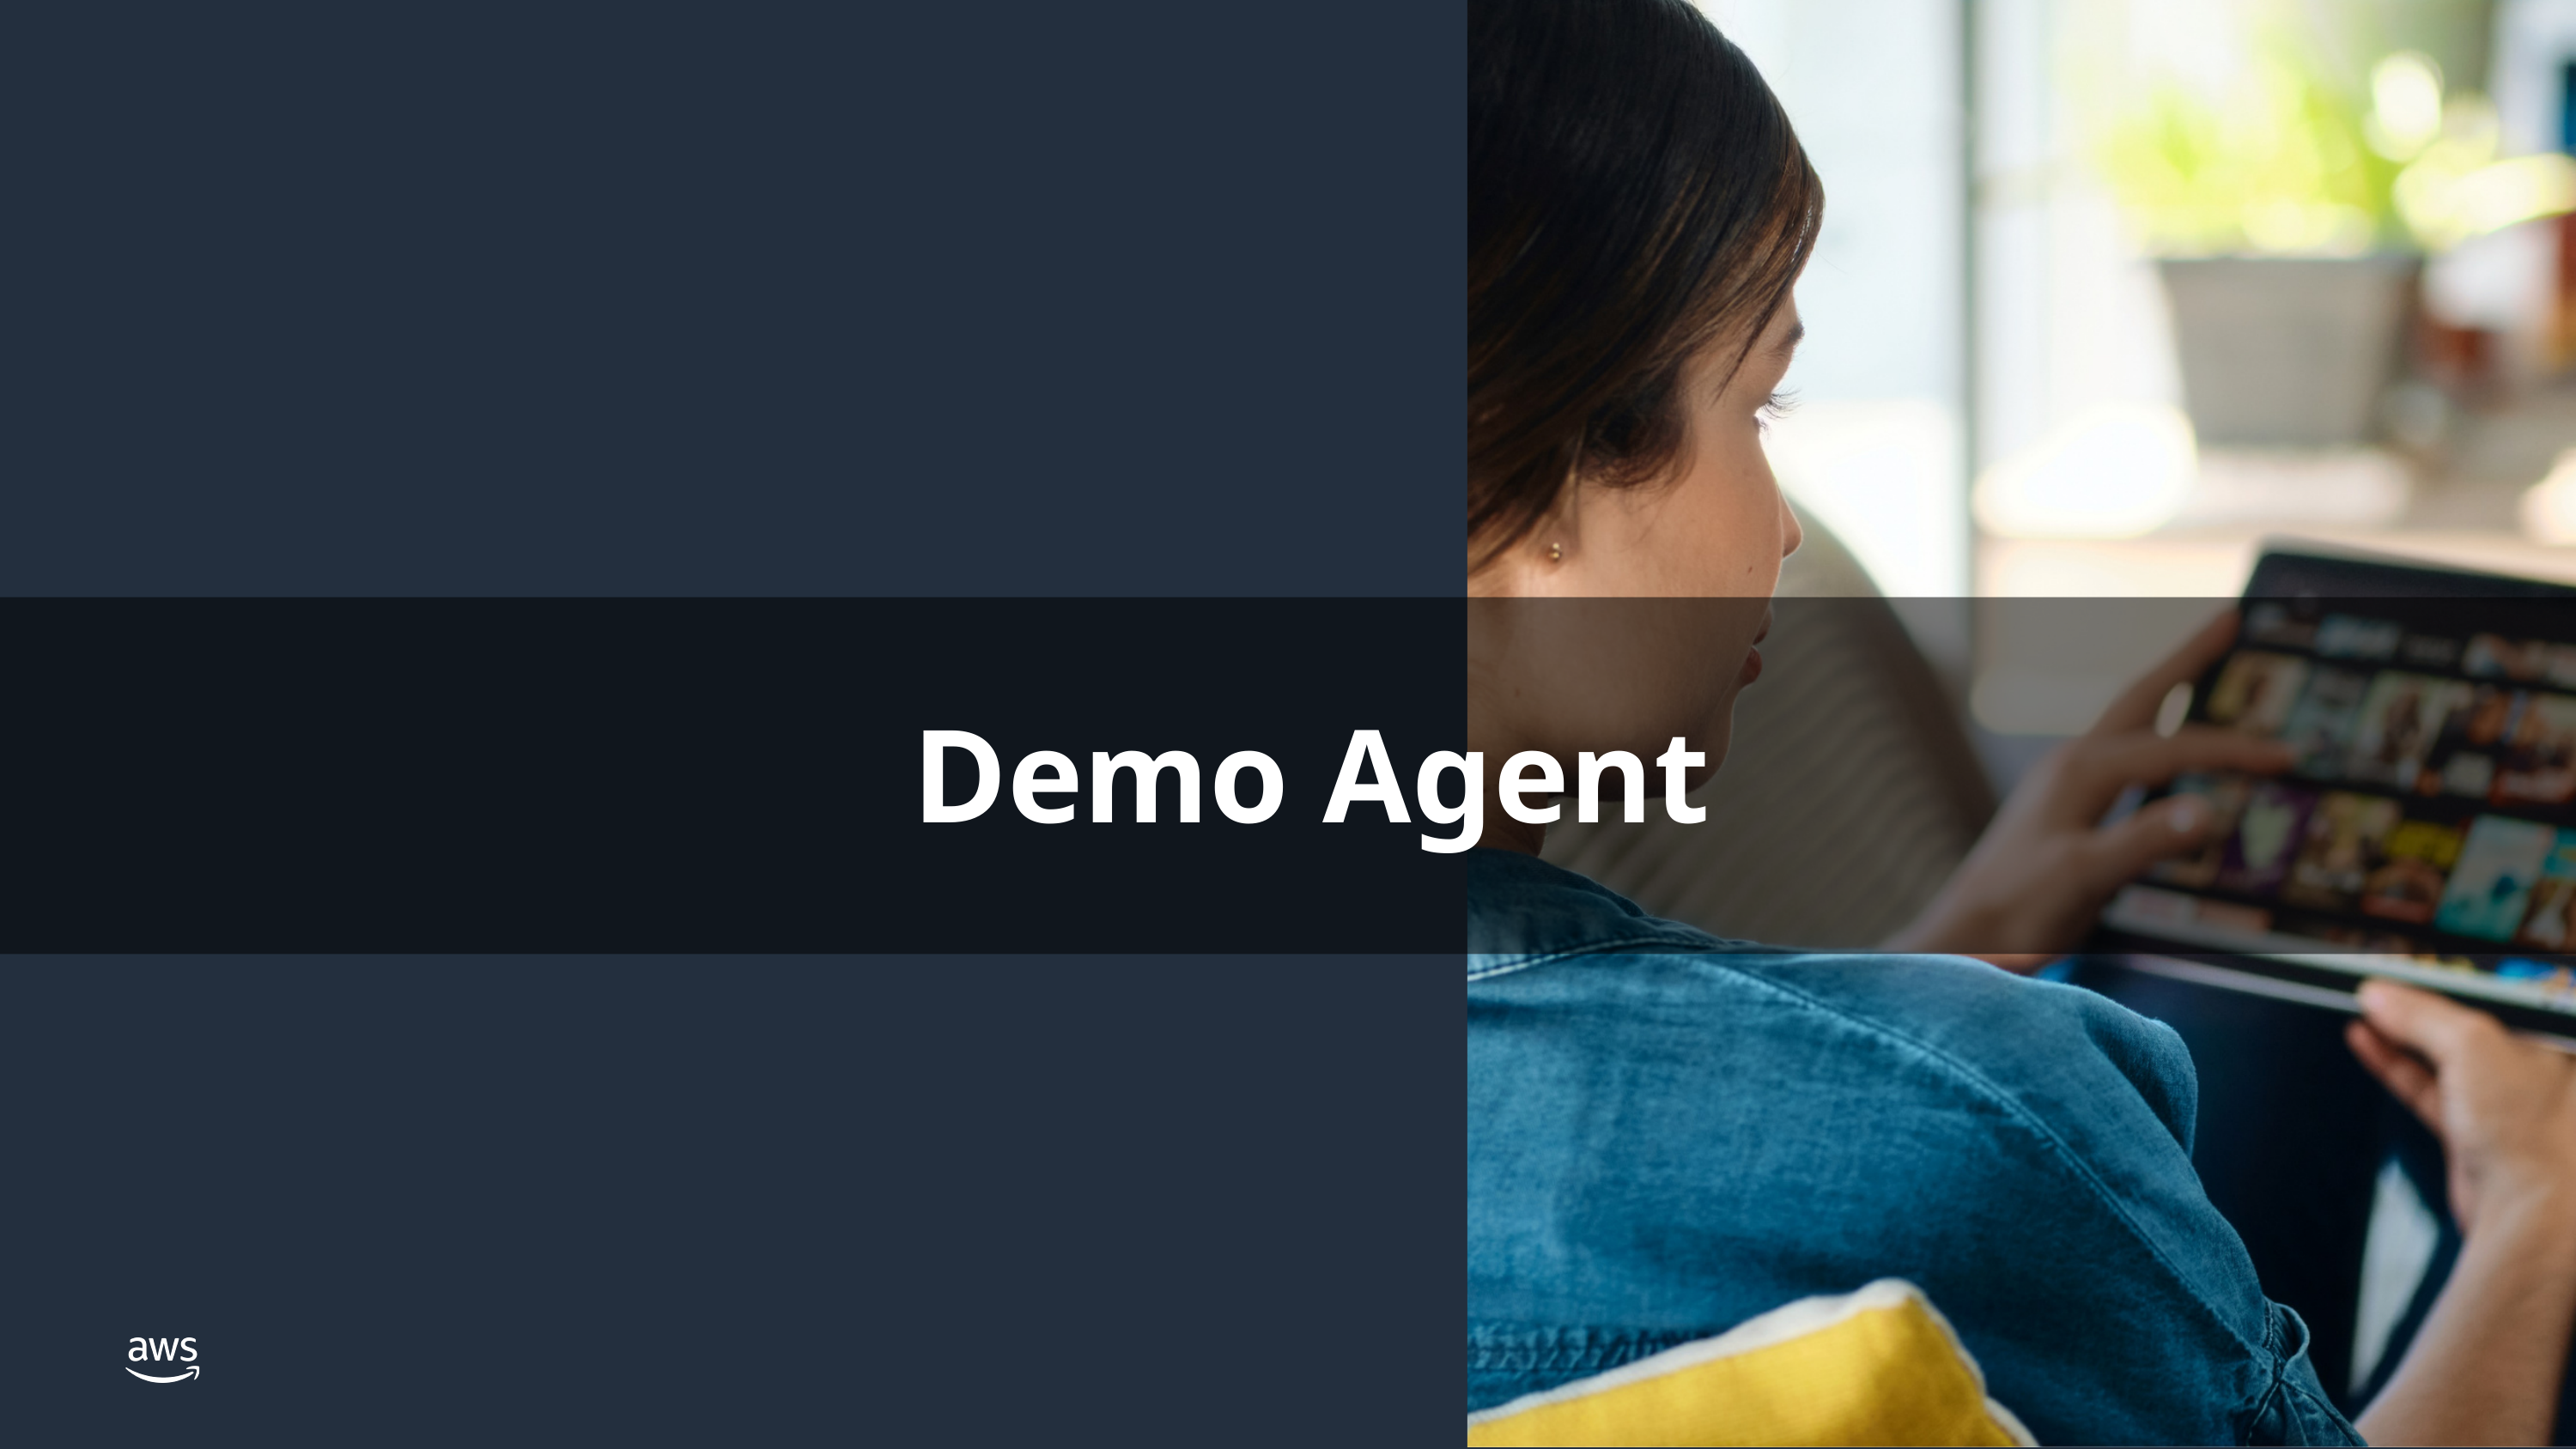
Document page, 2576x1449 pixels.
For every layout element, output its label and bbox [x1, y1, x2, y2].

text_box [125, 1337, 200, 1383]
text_box [0, 597, 2576, 955]
text_box [1467, 0, 2576, 595]
text_box [1467, 964, 2576, 1447]
text_box [22, 695, 2576, 856]
